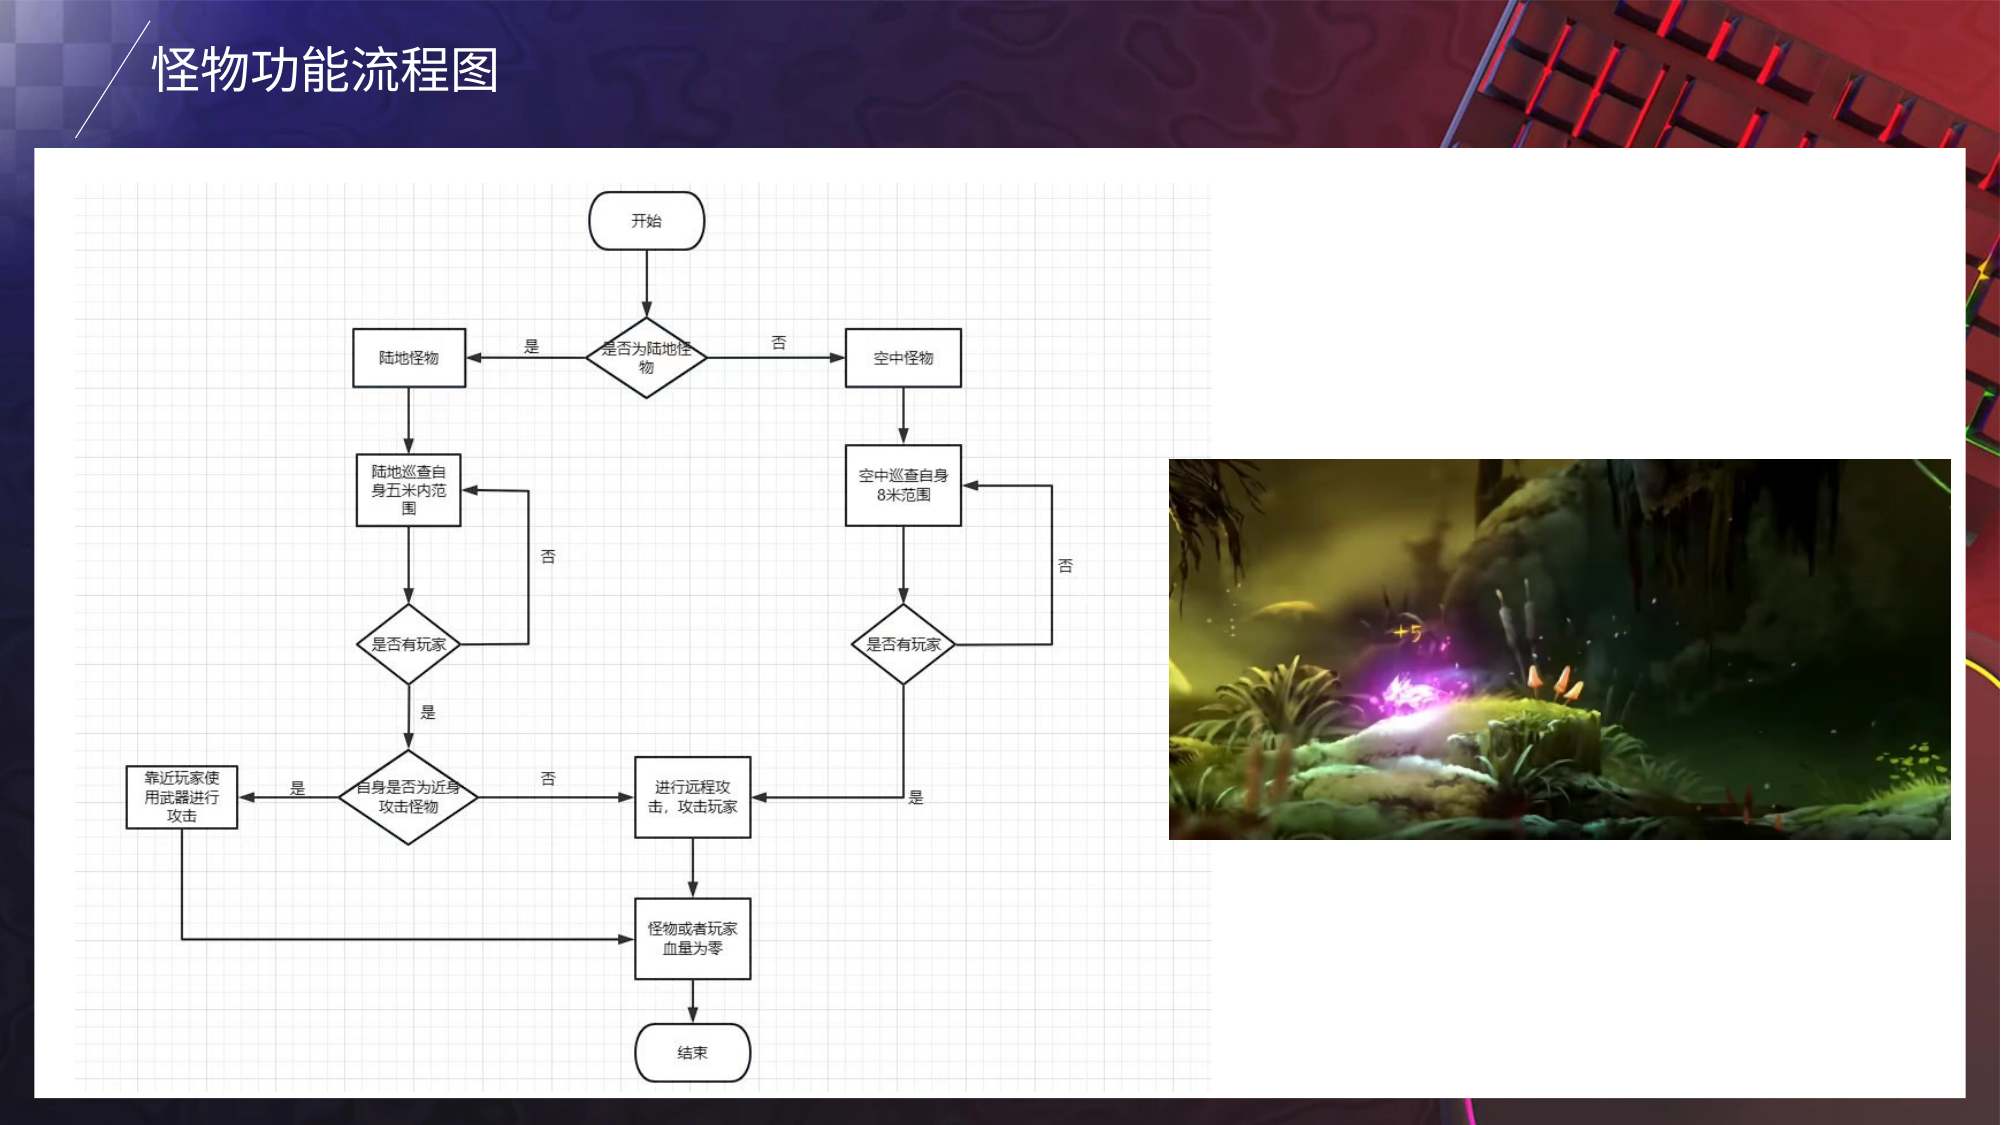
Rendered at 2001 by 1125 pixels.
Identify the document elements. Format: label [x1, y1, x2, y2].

picture [0, 0, 2000, 1125]
text_box [75, 20, 150, 139]
text_box [1168, 458, 1952, 841]
